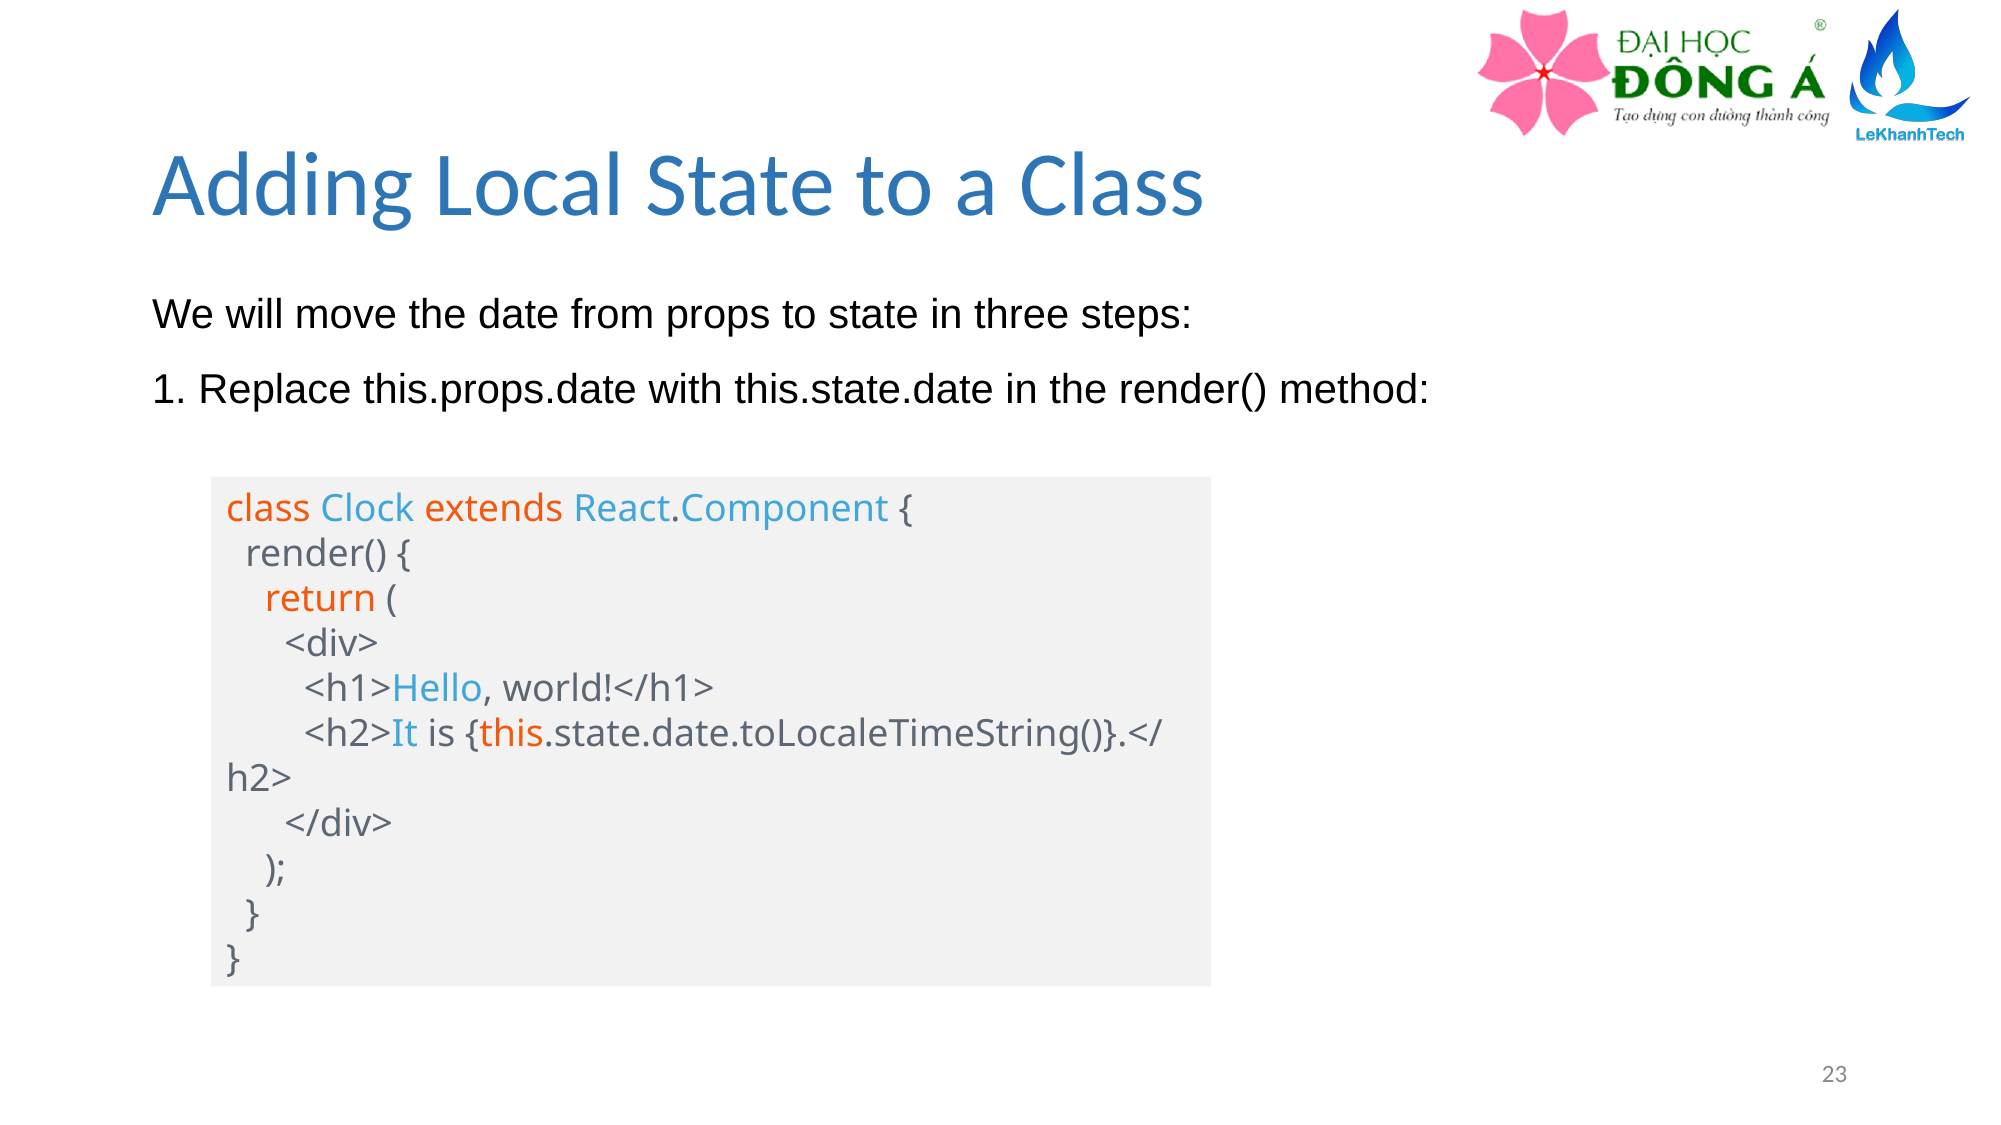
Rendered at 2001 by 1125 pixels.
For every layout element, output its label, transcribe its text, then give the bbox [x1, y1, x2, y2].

text_box We will move the date from props to state in three steps: 1. Replace this.props.date with this.state.date in the render() method: [137, 279, 1574, 419]
text_box class Clock extends React.Component { render() { return ( <div> <h1>Hello, world!</h1> <h2>It is {this.state.date.toLocaleTimeString()}.</h2> </div> ); } } [211, 476, 1212, 987]
title Adding Local State to a Class [137, 91, 1863, 280]
slide_number 23 [1412, 1042, 1863, 1103]
picture [1465, 5, 1980, 144]
